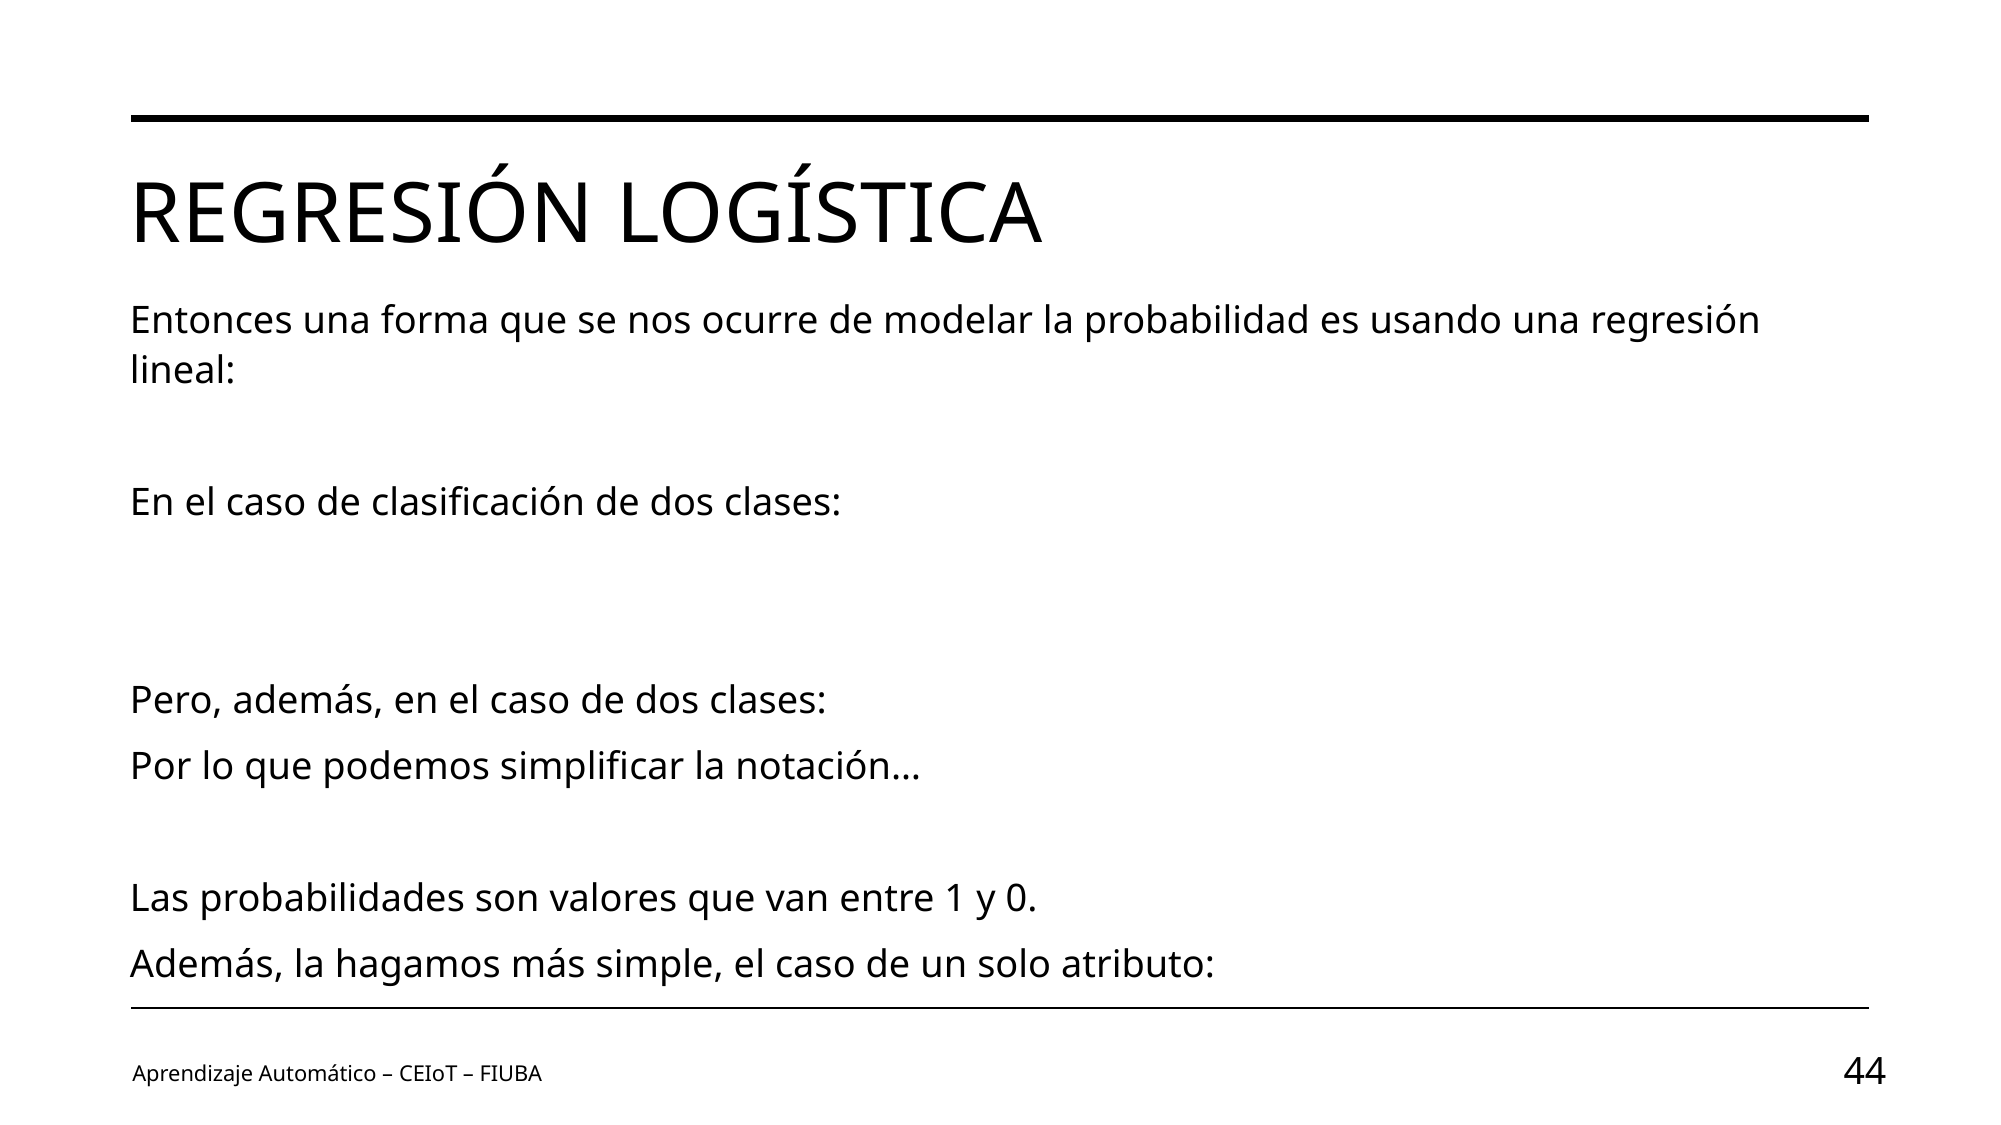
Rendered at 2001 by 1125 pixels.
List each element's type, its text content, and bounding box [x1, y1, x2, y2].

title Regresión Logística [114, 151, 1869, 377]
slide_number 44 [1791, 1042, 1902, 1103]
footer Aprendizaje Automático – CEIoT – FIUBA [117, 1042, 862, 1103]
